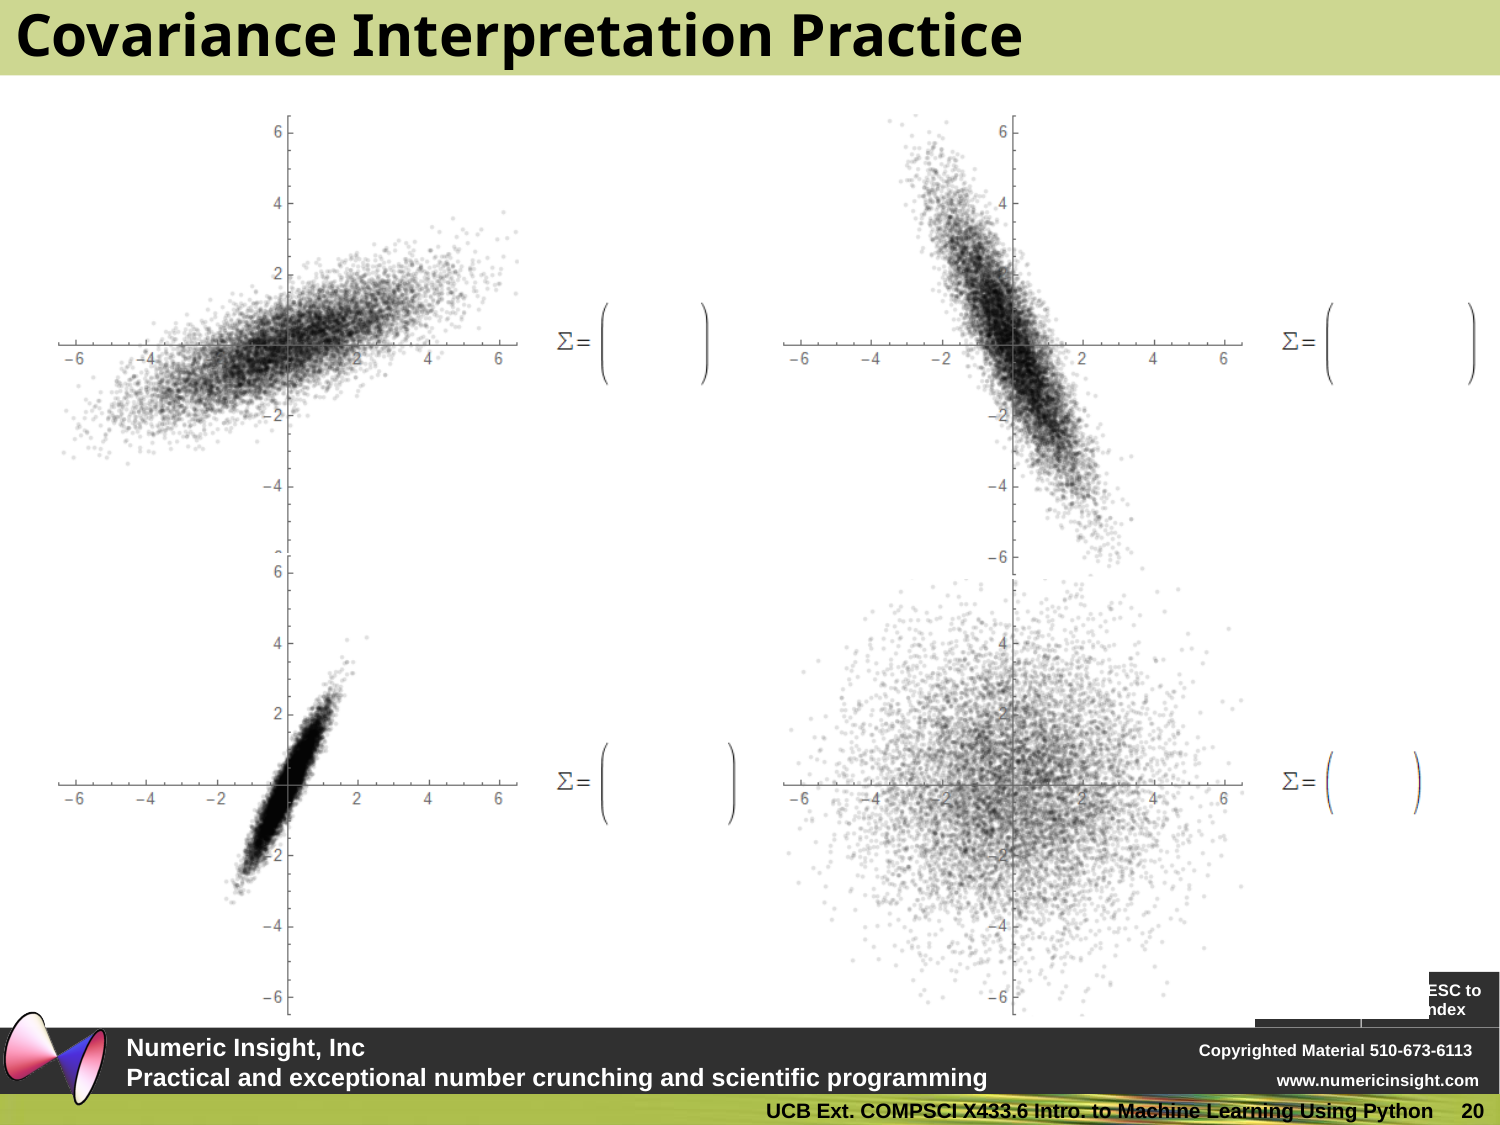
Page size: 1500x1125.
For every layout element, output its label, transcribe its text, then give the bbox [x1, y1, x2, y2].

picture [0, 113, 1500, 1125]
title Covariance Interpretation Practice [0, 0, 1500, 76]
picture [782, 113, 1483, 1019]
